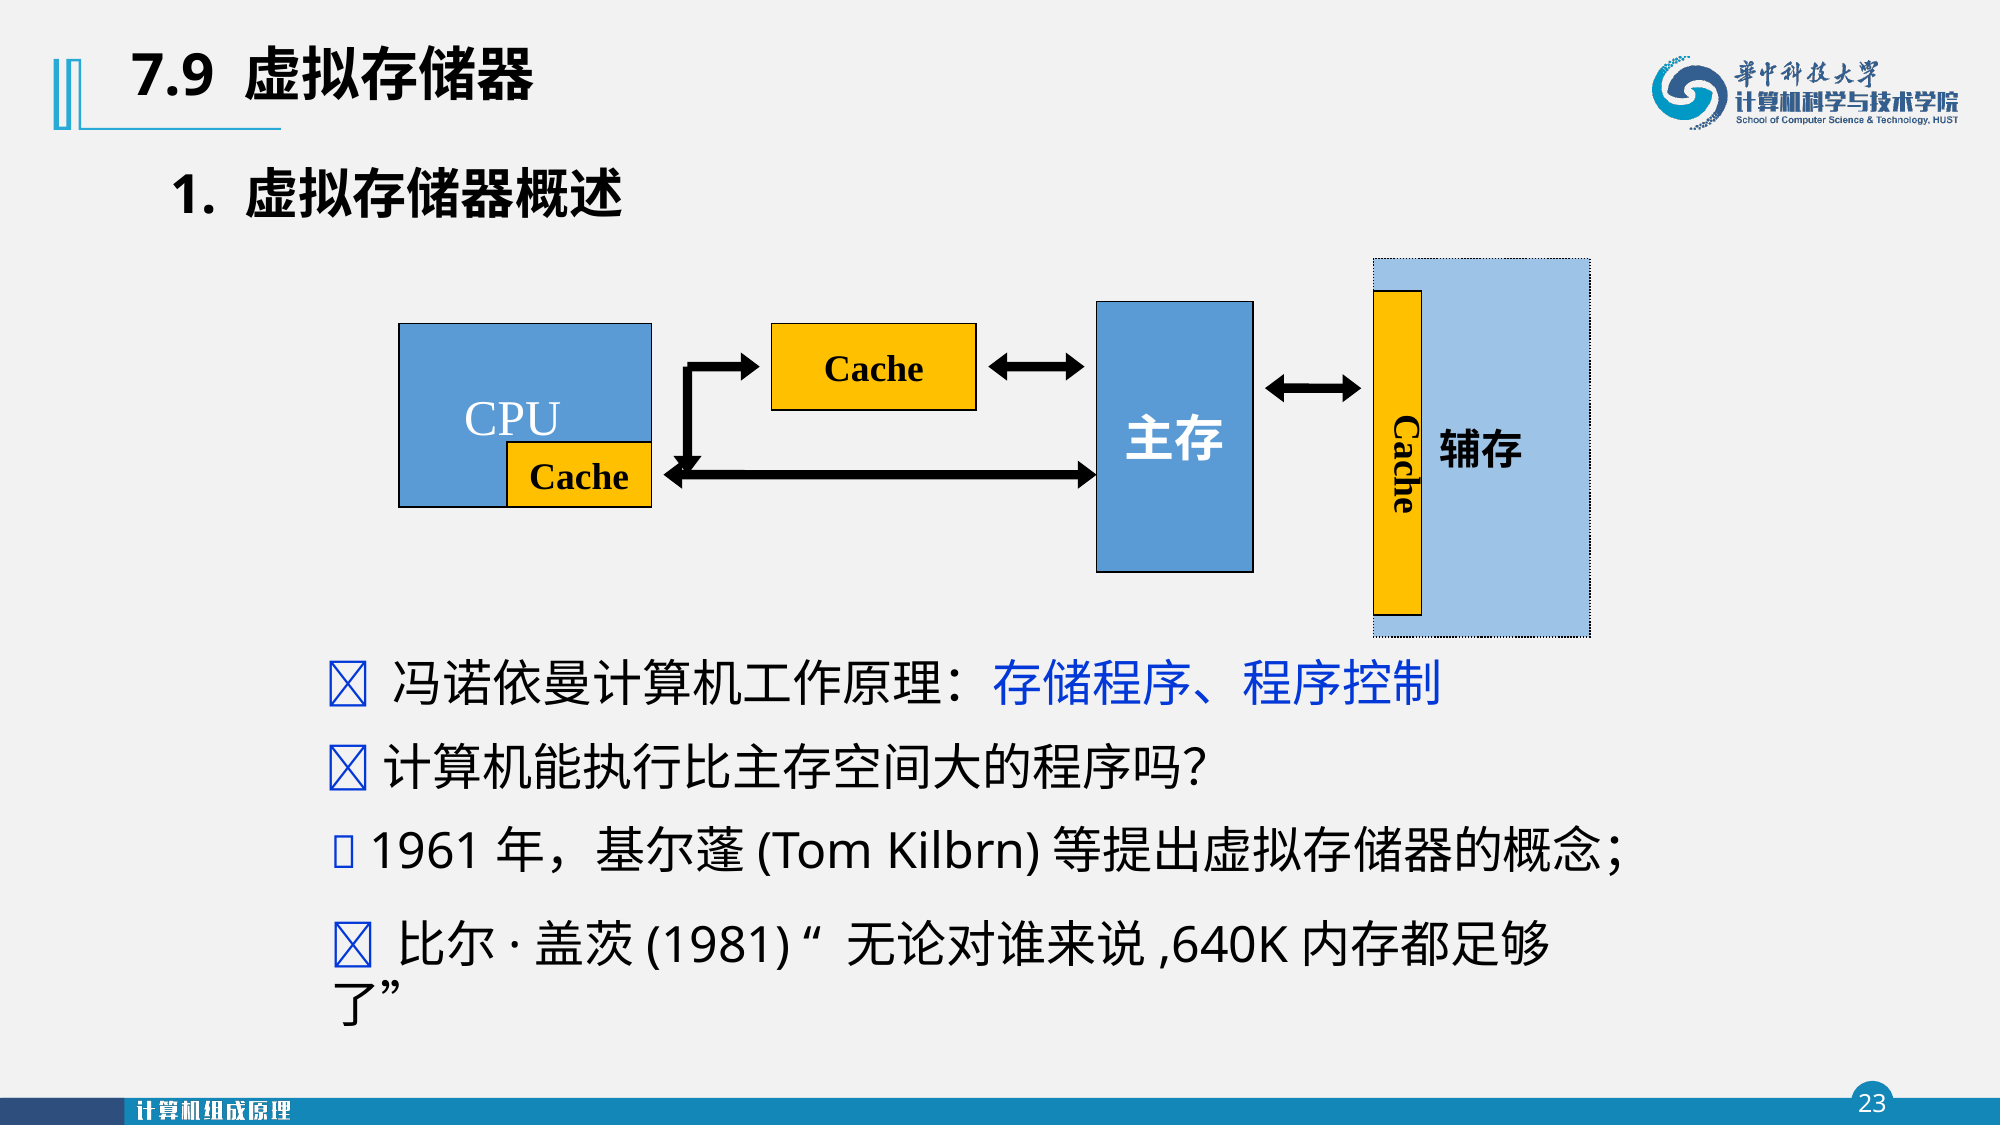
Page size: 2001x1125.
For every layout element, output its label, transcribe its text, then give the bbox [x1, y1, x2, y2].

picture [1652, 56, 1678, 81]
text_box 计算机能执行比主存空间大的程序吗？ [310, 727, 1798, 803]
text_box 1. 虚拟存储器概述 [155, 152, 681, 232]
text_box 7.9 虚拟存储器 [116, 26, 952, 128]
text_box  冯诺依曼计算机工作原理：存储程序、程序控制 [310, 644, 1629, 720]
text_box  比尔·盖茨(1981) “ 无论对谁来说,640K内存都足够了” [315, 905, 1576, 1040]
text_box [398, 258, 1590, 637]
picture [1652, 56, 1958, 130]
text_box  1961年，基尔蓬(Tom Kilbrn)等提出虚拟存储器的概念； [315, 811, 1802, 886]
